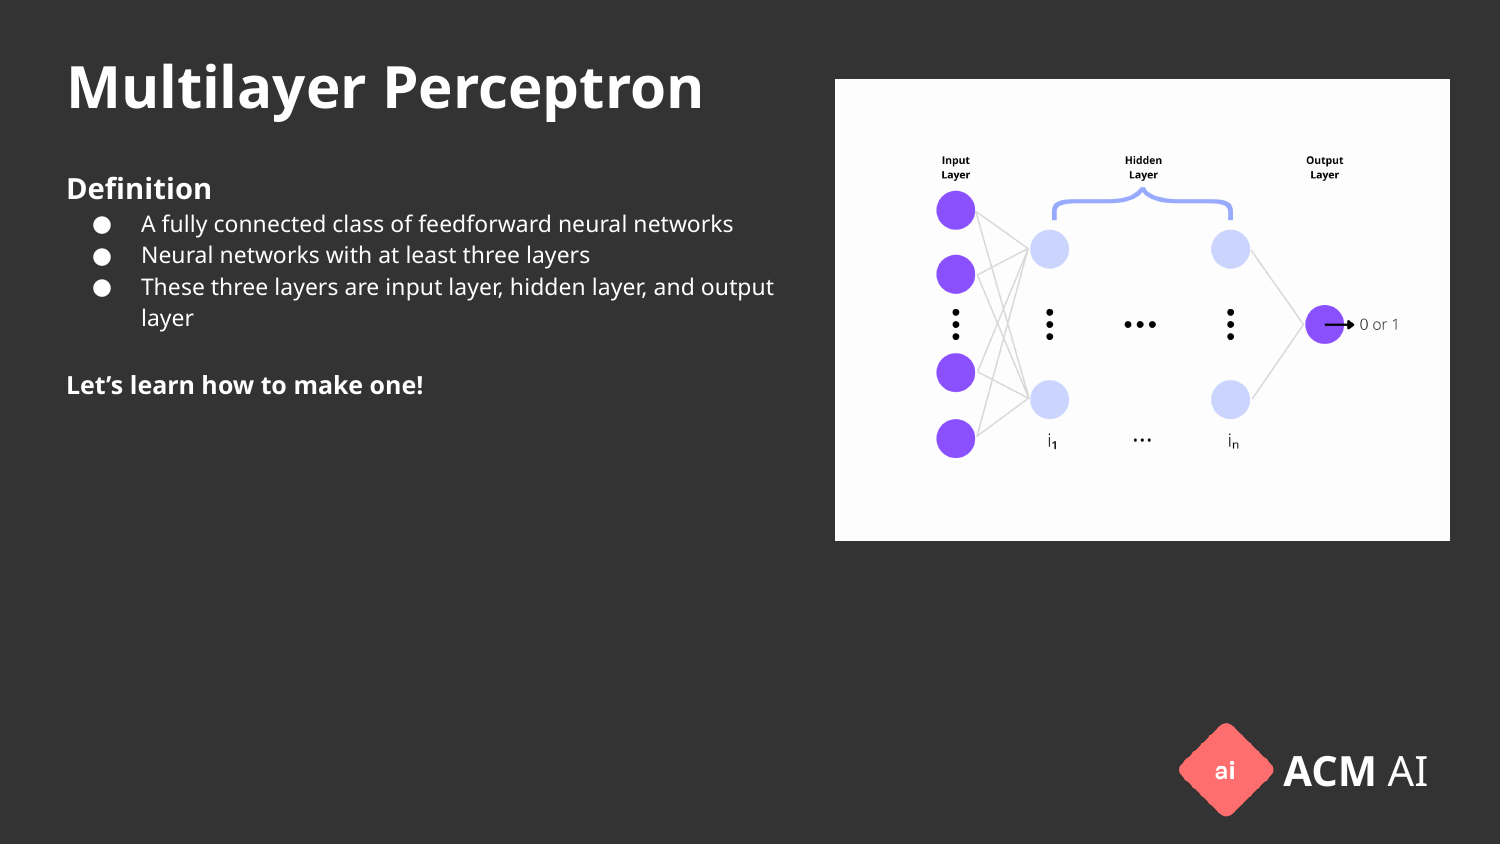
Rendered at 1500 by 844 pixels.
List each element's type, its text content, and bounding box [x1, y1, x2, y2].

list Definition A fully connected class of feedforward neural networks Neural networks with at least three layers These three layers are input layer, hidden layer, and output layer Let’s learn how to make one! [51, 150, 836, 694]
picture [1175, 719, 1277, 820]
picture [834, 79, 1451, 541]
title Multilayer Perceptron [51, 35, 1449, 130]
